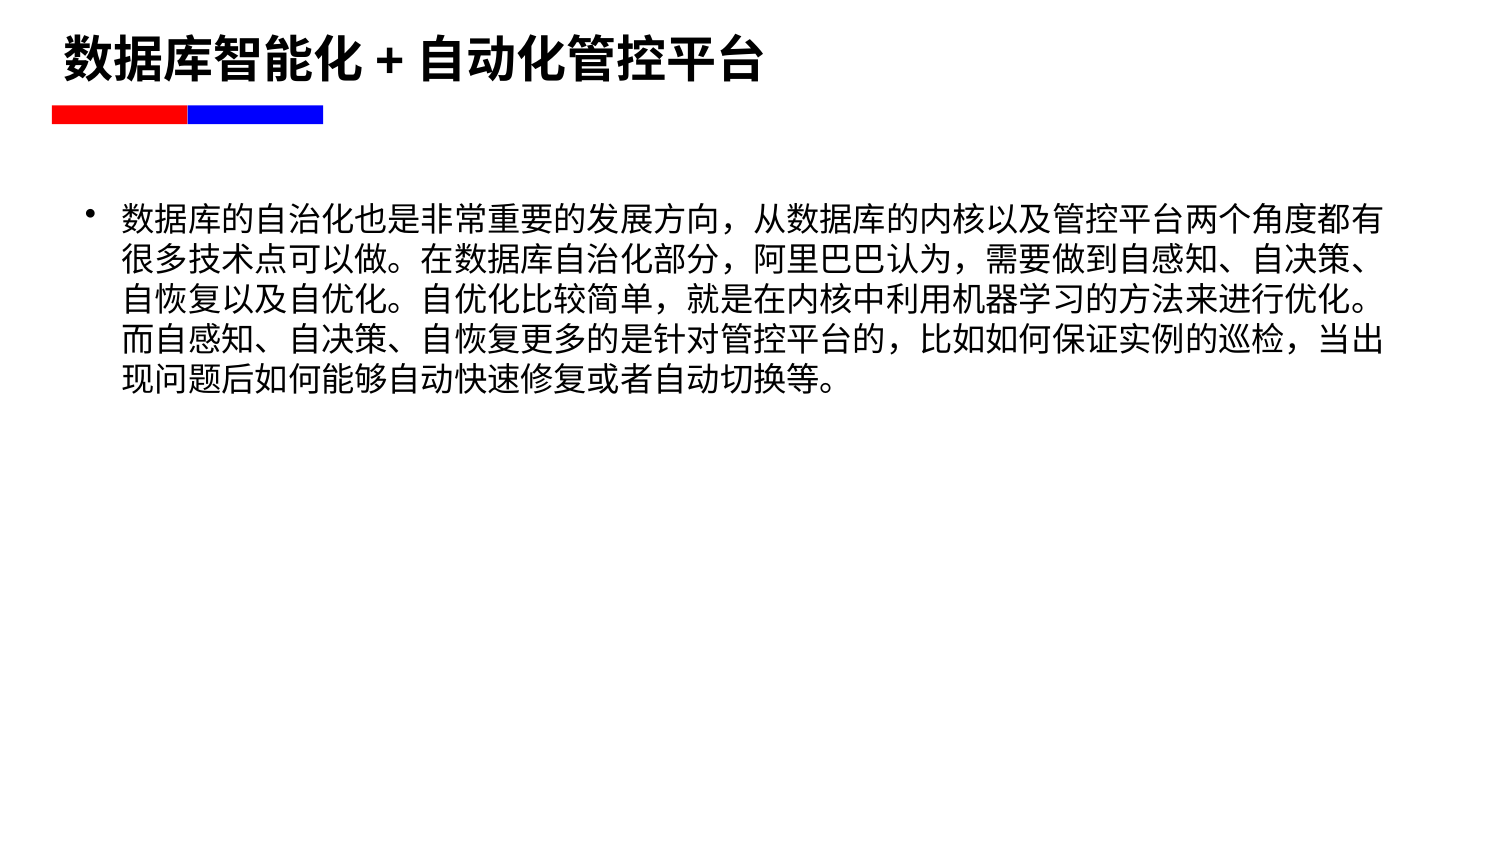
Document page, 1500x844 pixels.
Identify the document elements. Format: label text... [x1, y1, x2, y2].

list 数据库的自治化也是非常重要的发展方向，从数据库的内核以及管控平台两个角度都有很多技术点可以做。在数据库自治化部分，阿里巴巴认为，需要做到自感知、自决策、自恢复以及自优化。自优化比较简单，就是在内核中利用机器学习的方法来进行优化。而自感知、自决策、自恢复更多的是针对管控平台的，比如如何保证实例的巡检，当出现问题后如何能够自动快速修复或者自动切换等。 [74, 192, 1426, 751]
title 数据库智能化+自动化管控平台 [52, 8, 1448, 107]
